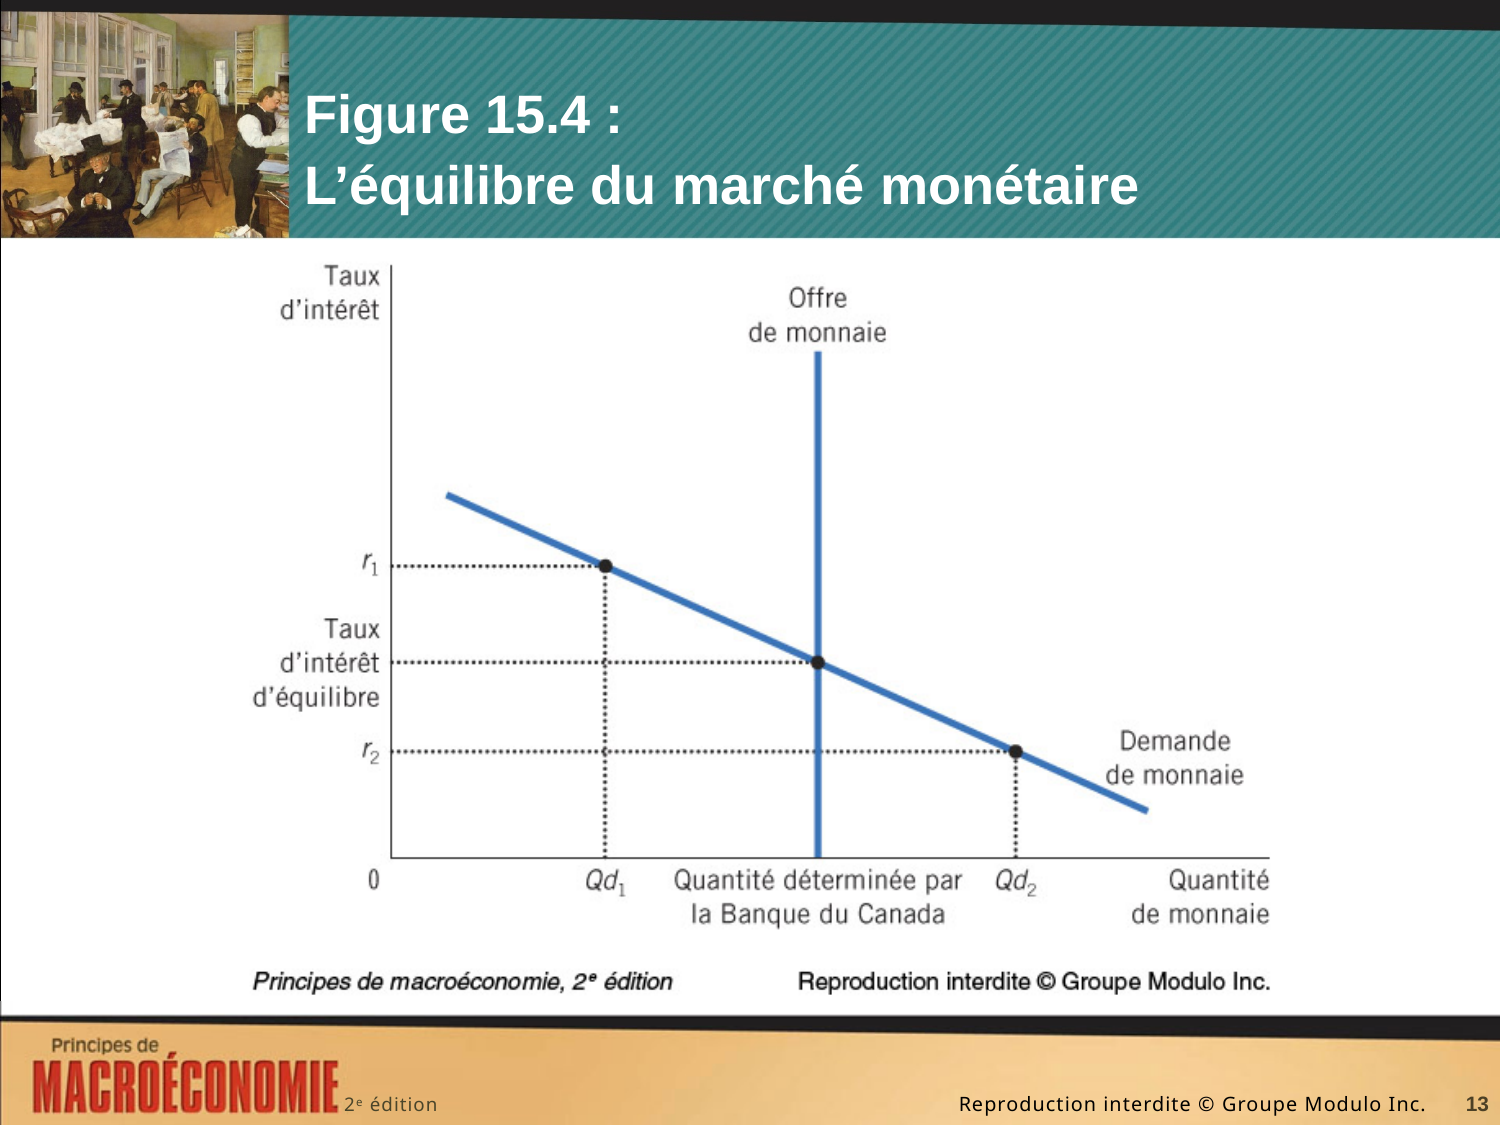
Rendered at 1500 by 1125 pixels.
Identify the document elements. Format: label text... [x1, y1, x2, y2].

picture [1412, 1102, 1417, 1110]
slide_number 13 [1417, 1070, 1489, 1125]
title Figure 15.4 : L’équilibre du marché monétaire [304, 32, 1431, 223]
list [24, 249, 1500, 1013]
picture [0, 0, 1500, 1125]
